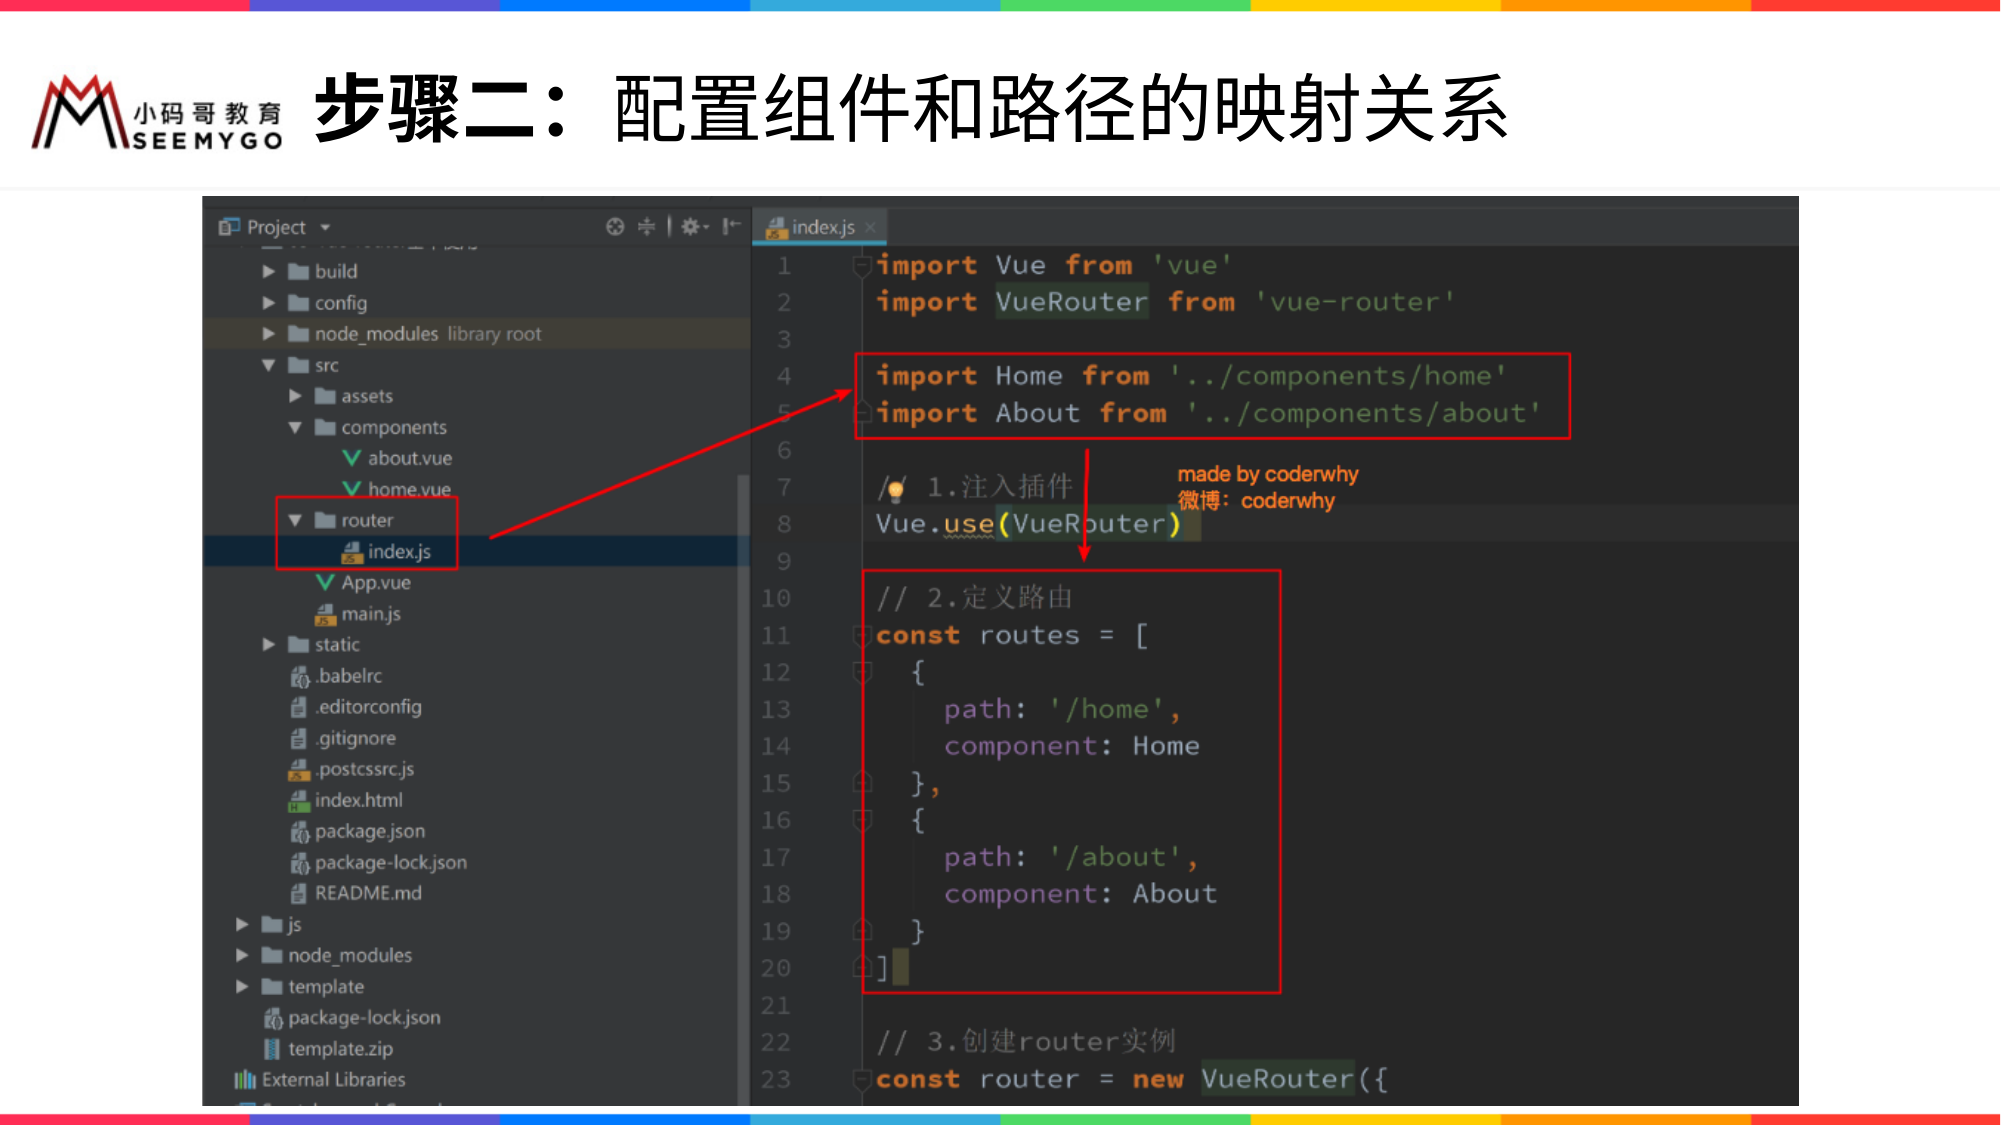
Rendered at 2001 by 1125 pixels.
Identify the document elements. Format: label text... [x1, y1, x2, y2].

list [200, 196, 1799, 1106]
title 步骤二：配置组件和路径的映射关系 [297, 57, 1974, 167]
picture [0, 0, 2001, 1125]
